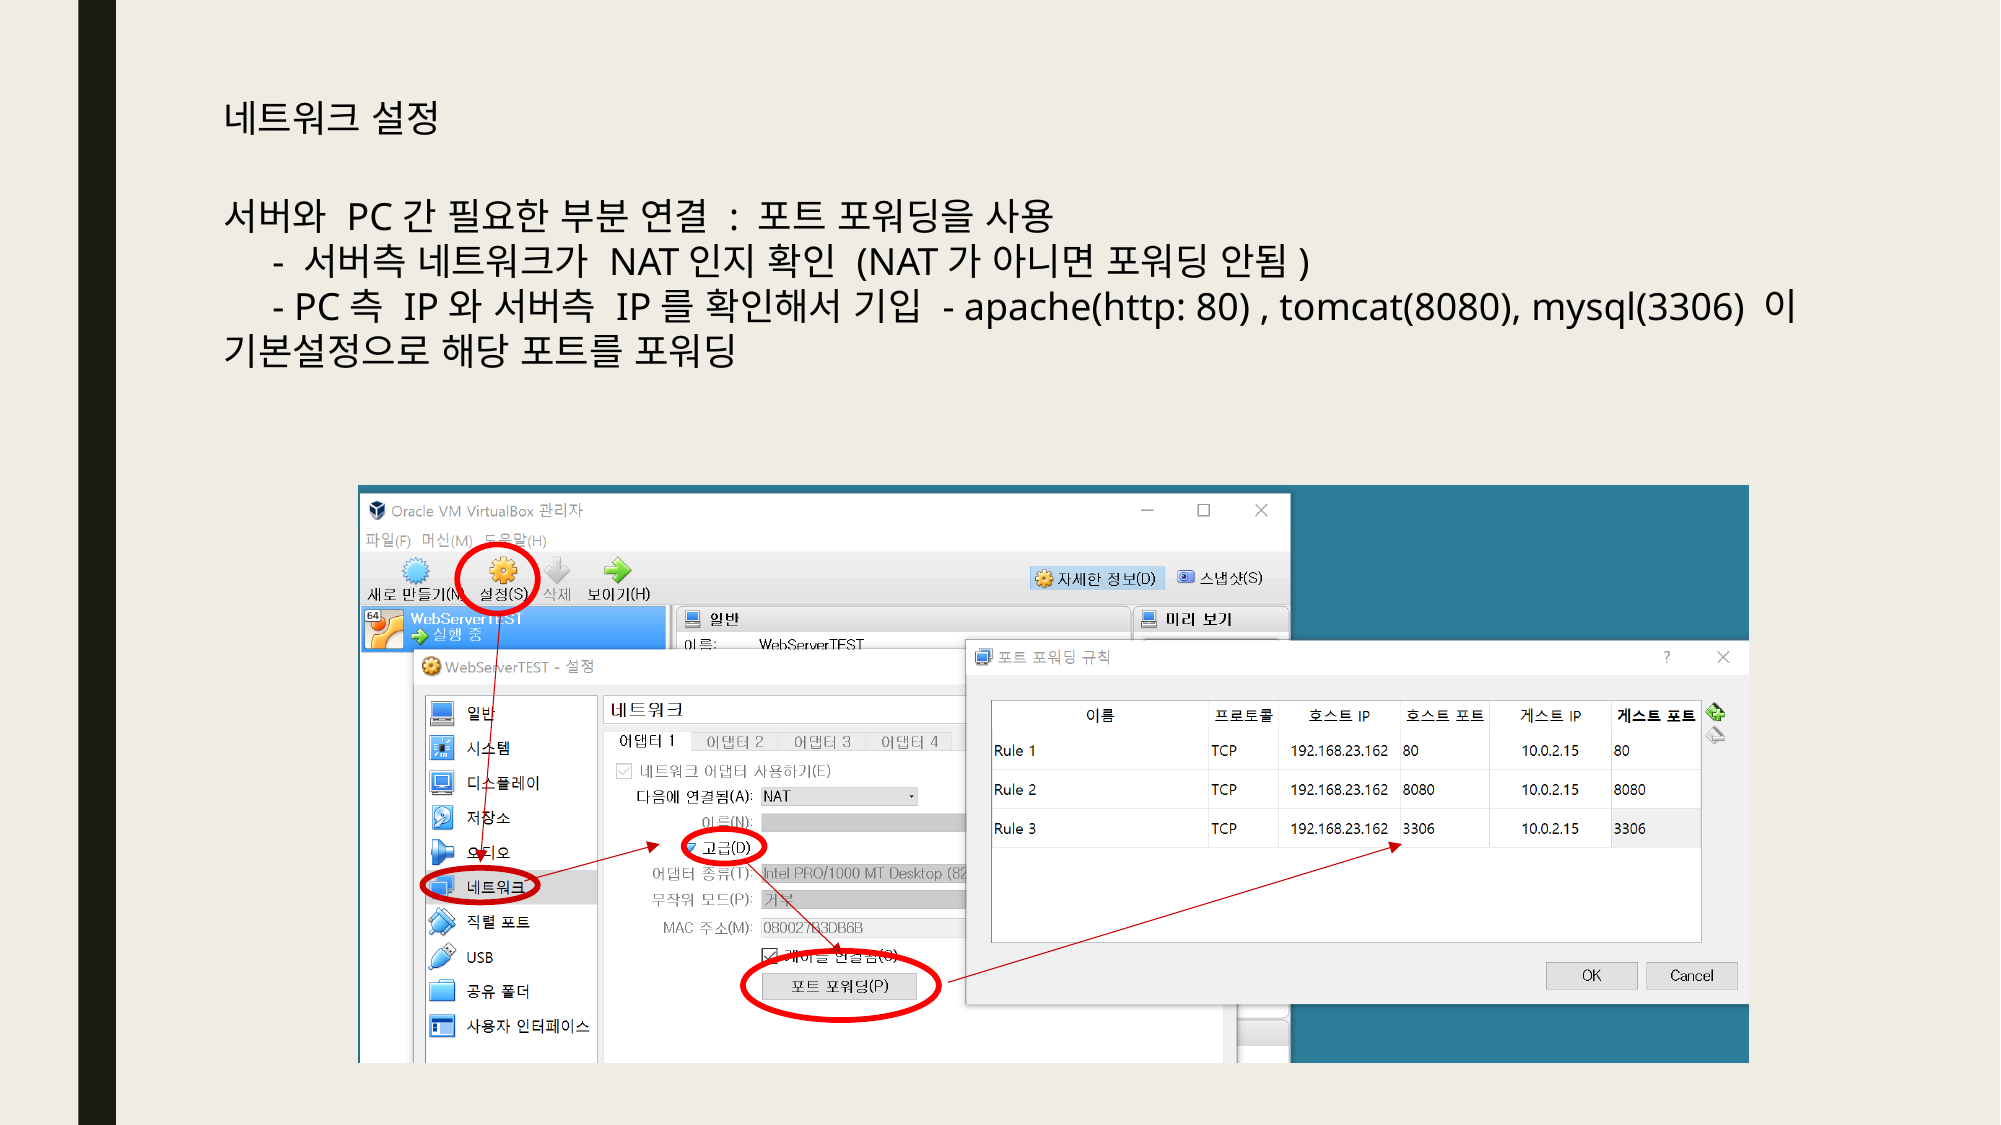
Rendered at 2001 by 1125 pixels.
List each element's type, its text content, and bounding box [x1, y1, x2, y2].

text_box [524, 844, 660, 881]
picture [358, 485, 1749, 1063]
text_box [947, 844, 1402, 983]
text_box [742, 859, 843, 956]
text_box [480, 613, 501, 863]
text_box 네트워크 설정 [208, 87, 481, 148]
text_box 서버와 PC간 필요한 부분 연결 : 포트 포워딩을 사용 - 서버측 네트워크가 NAT인지 확인 (NAT가 아니면 포워딩 안됨) - PC측 IP와 서버측 IP를 확인해서 기입 - apache(http: 80) , tomcat(8080), mysql(3306) 이 기본설정으로 해당 포트를 포워딩 [208, 185, 1899, 381]
